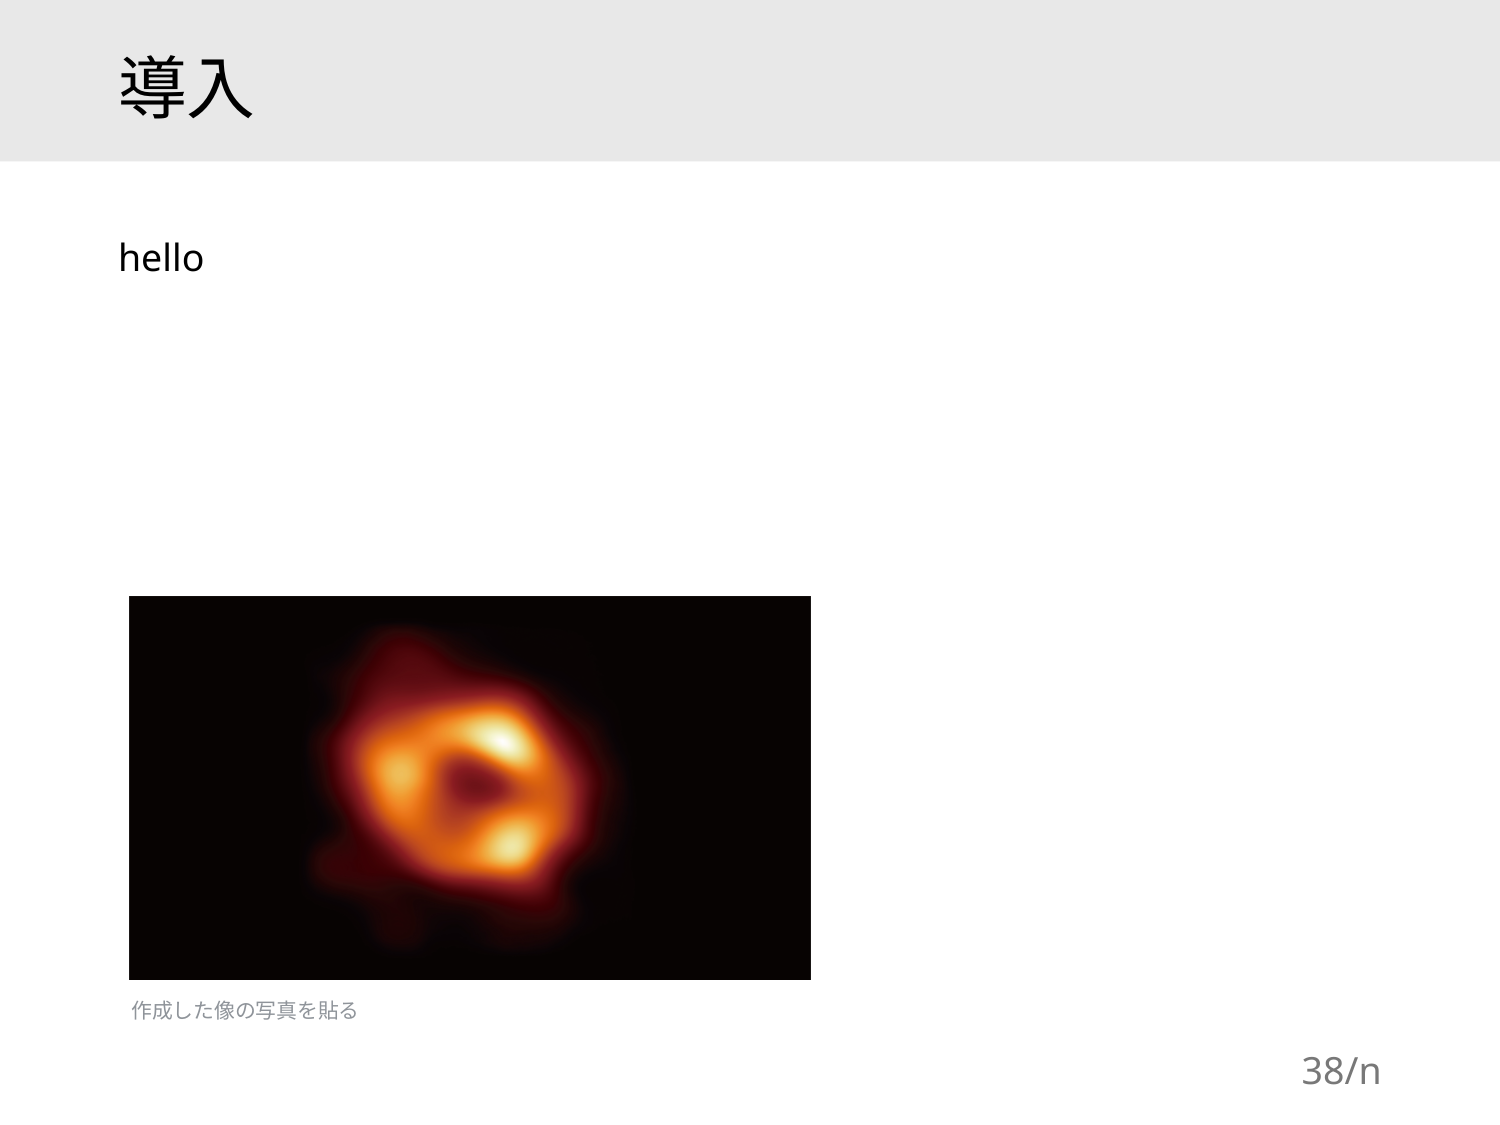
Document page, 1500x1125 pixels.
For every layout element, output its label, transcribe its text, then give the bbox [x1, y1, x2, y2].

list hello [103, 203, 1397, 1065]
text_box [0, 0, 1500, 163]
text_box 作成した像の写真を貼る [116, 990, 870, 1031]
slide_number 38/n [1059, 1042, 1397, 1103]
picture [128, 596, 811, 980]
title 導入 [103, 11, 1397, 173]
